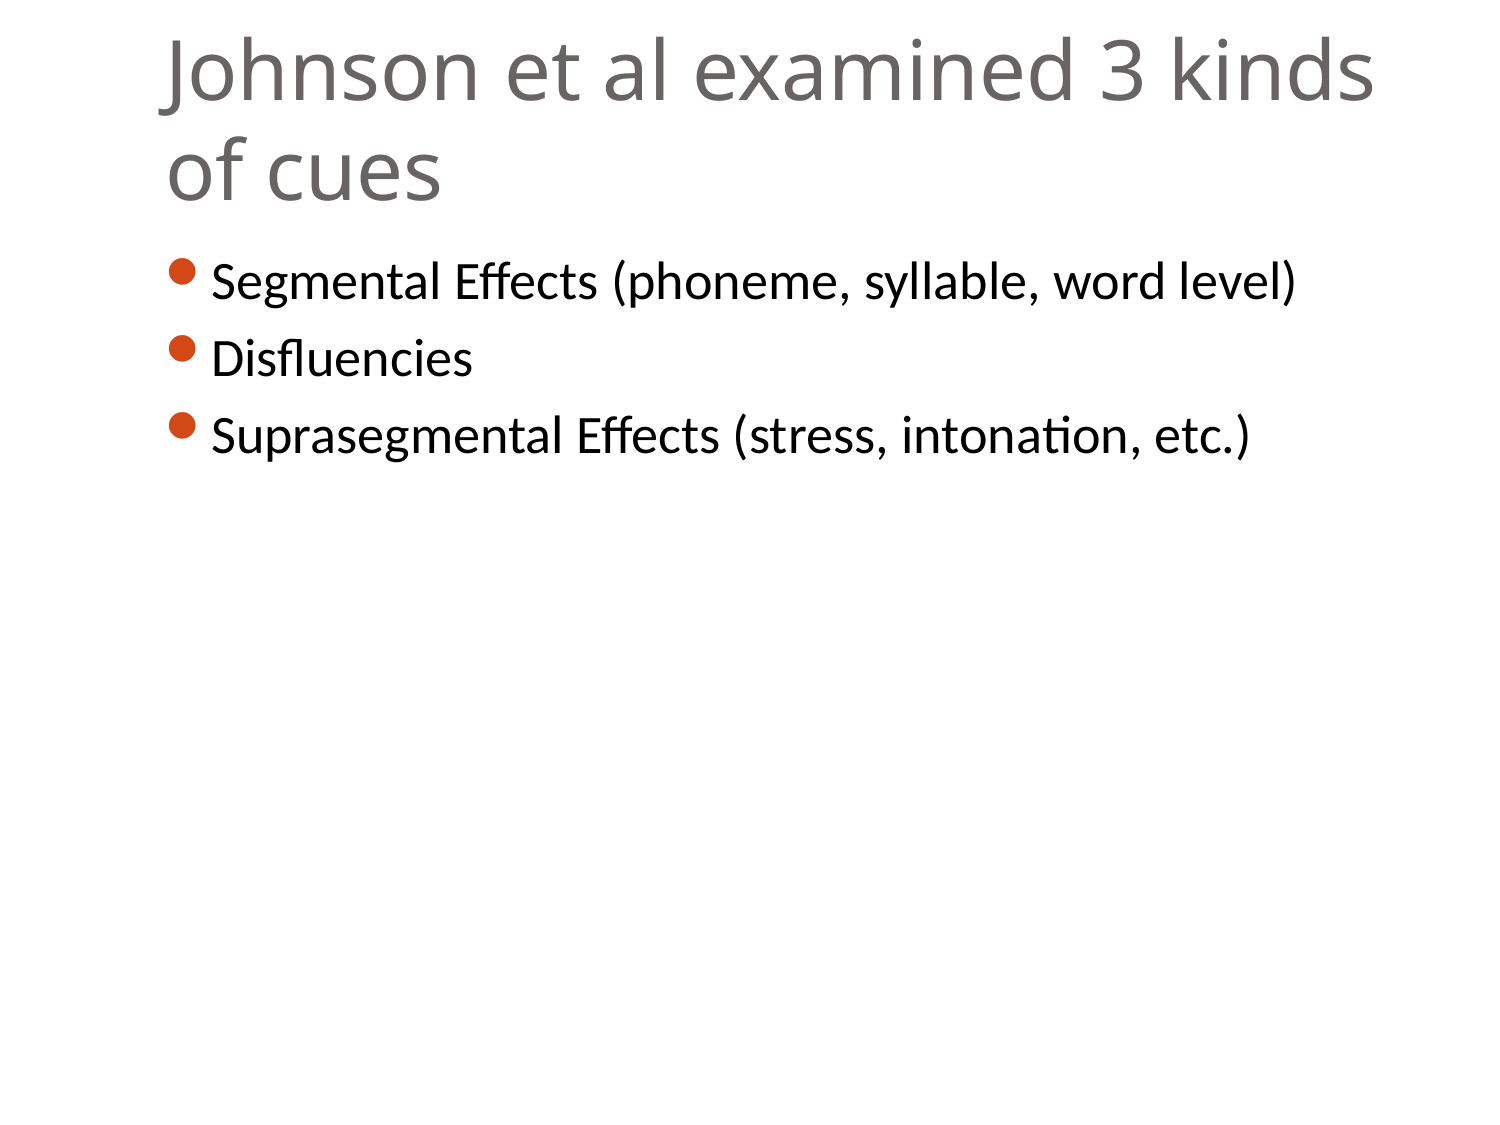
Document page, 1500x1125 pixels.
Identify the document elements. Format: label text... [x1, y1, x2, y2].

list Segmental Effects (phoneme, syllable, word level) Disfluencies Suprasegmental Effects (stress, intonation, etc.) [149, 237, 1426, 988]
title Johnson et al examined 3 kinds of cues [149, 44, 1426, 233]
